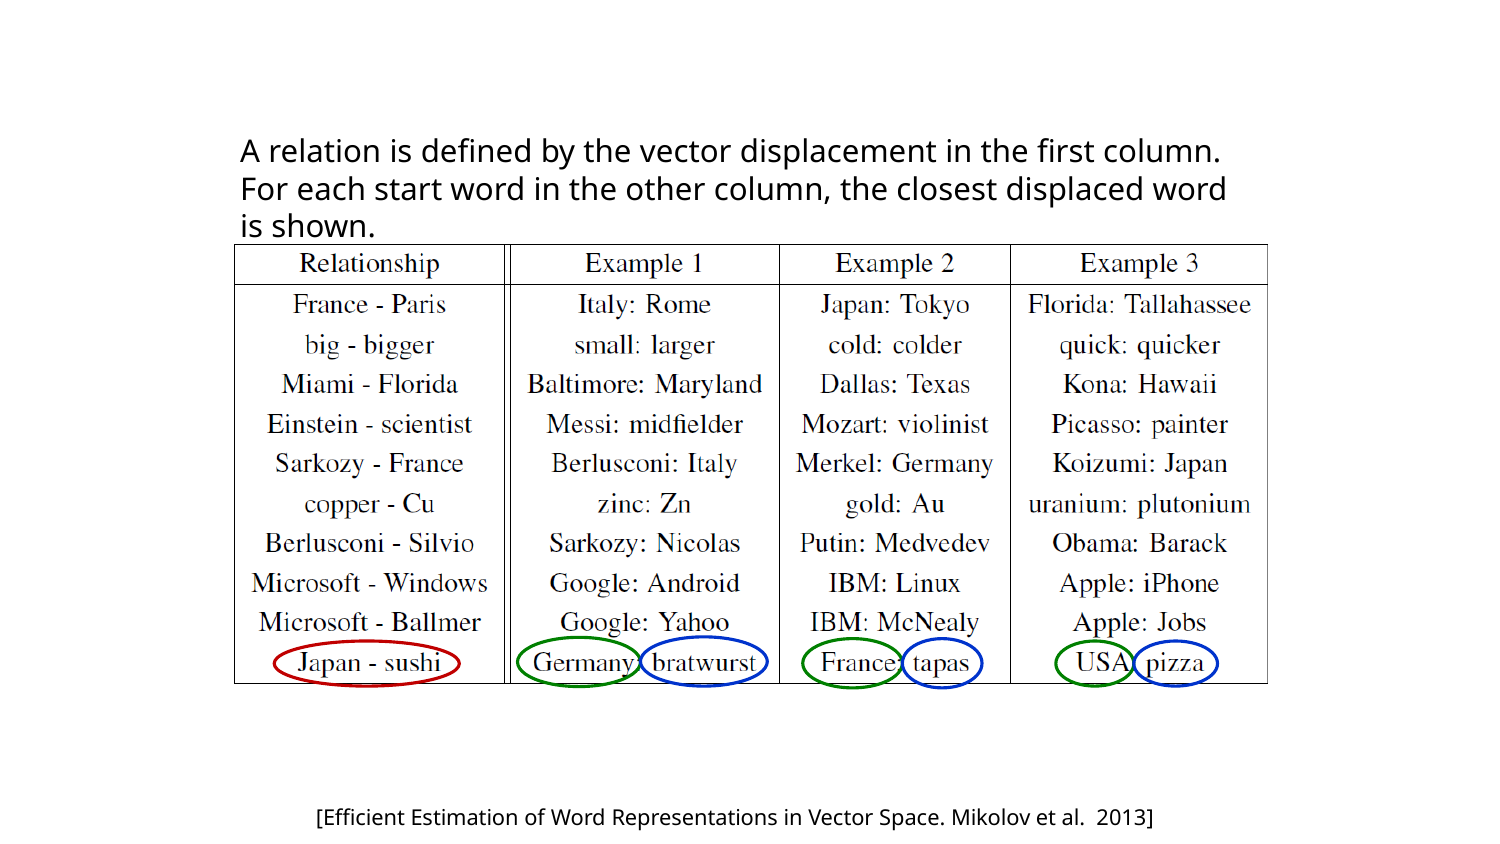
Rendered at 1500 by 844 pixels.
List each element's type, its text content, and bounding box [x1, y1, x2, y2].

picture [225, 237, 1279, 692]
text_box [209, 124, 1278, 717]
text_box A relation is defined by the vector displacement in the first column. For each start word in the other column, the closest displaced word is shown. [225, 124, 1267, 237]
text_box [Efficient Estimation of Word Representations in Vector Space. Mikolov et al. 2013] [229, 796, 1242, 838]
